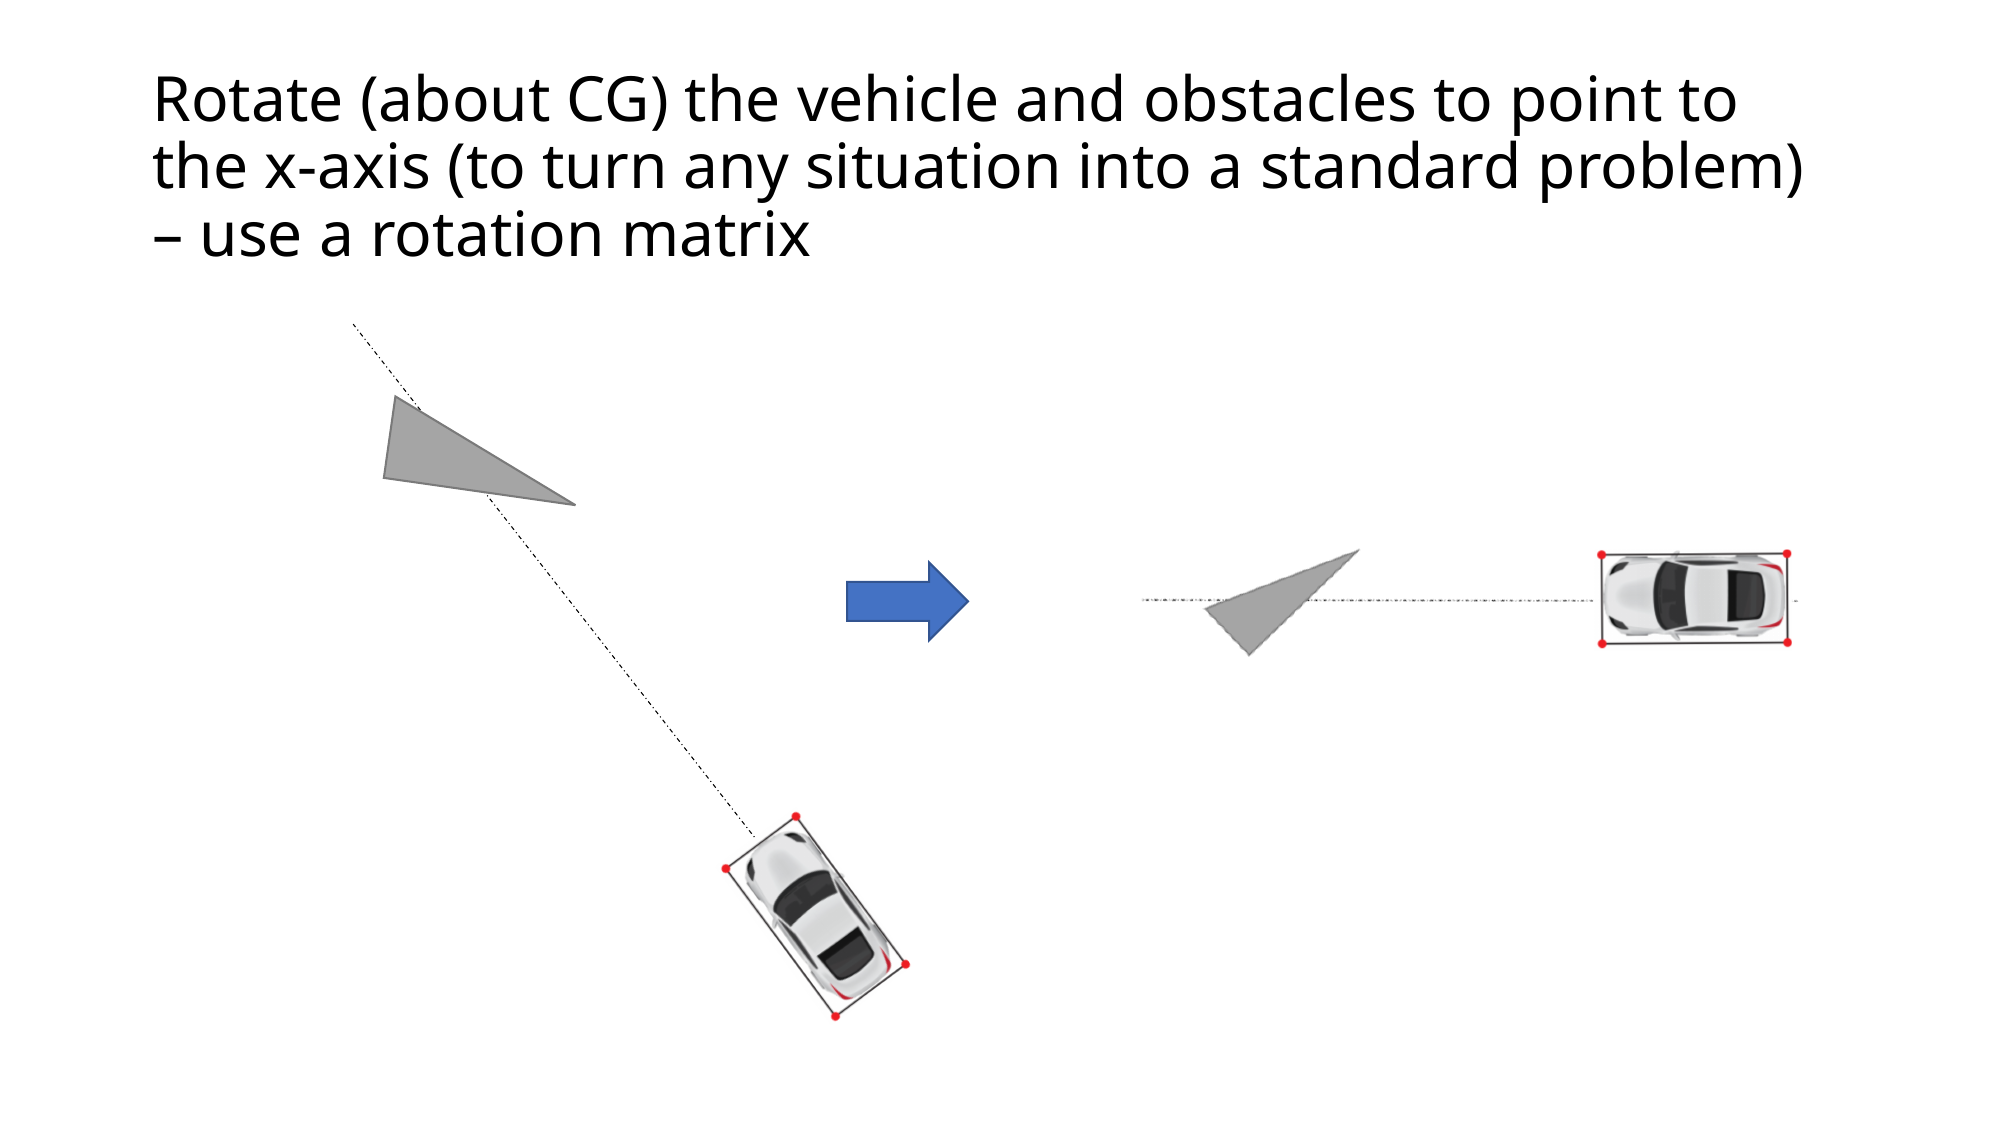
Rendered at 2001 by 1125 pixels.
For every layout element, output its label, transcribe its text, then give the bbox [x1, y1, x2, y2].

picture [763, 818, 911, 1024]
picture [1070, 256, 1957, 1024]
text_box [353, 324, 875, 991]
text_box [875, 559, 970, 643]
title Rotate (about CG) the vehicle and obstacles to point to the x-axis (to turn any situation into a standard problem) – use a rotation matrix [137, 59, 1863, 278]
